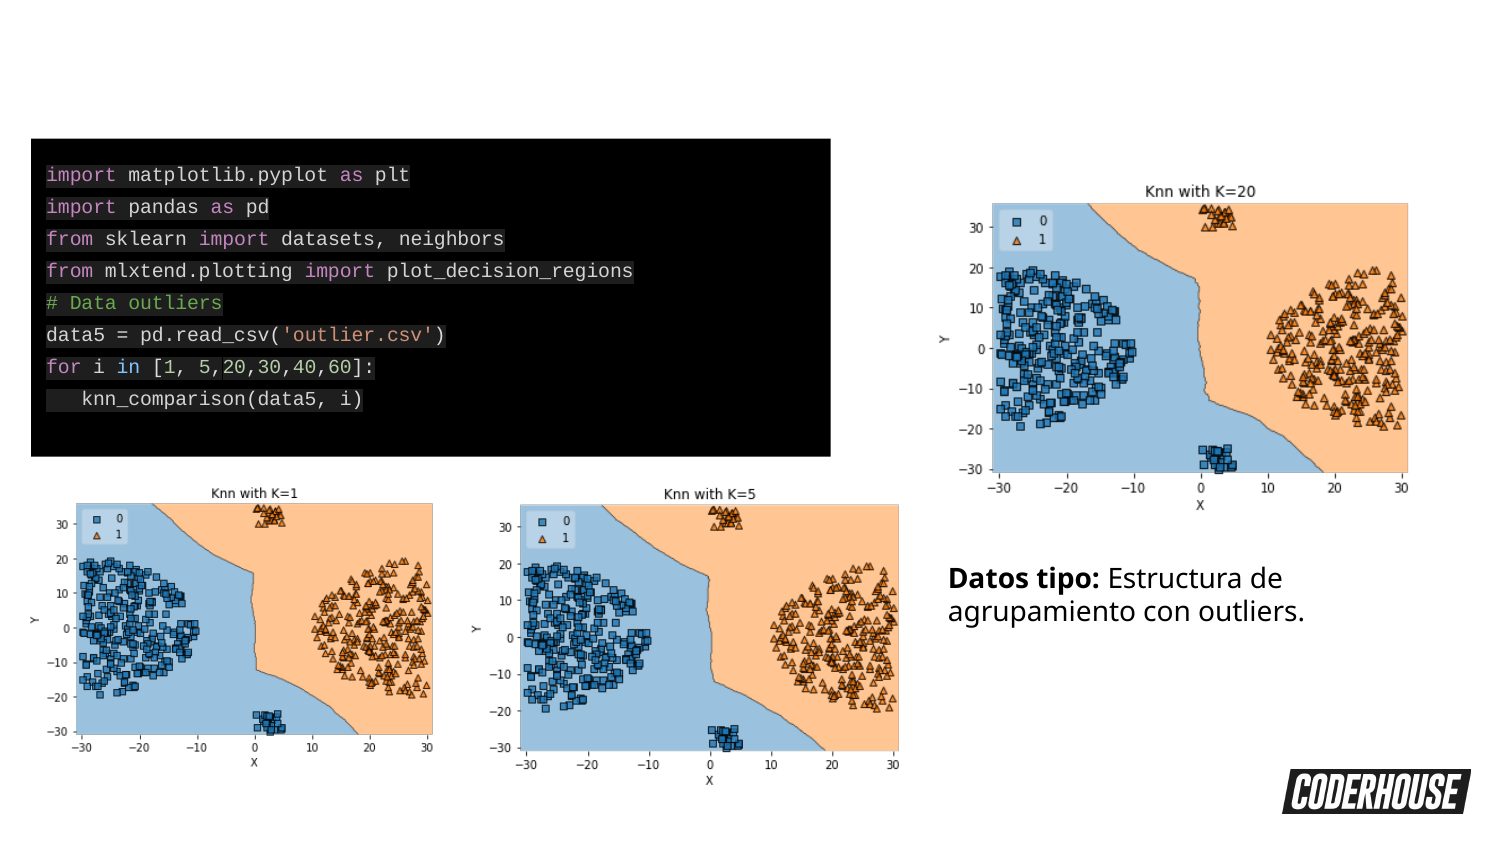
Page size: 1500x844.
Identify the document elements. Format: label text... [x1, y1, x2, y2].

picture [932, 176, 1418, 521]
text_box import matplotlib.pyplot as plt import pandas as pd from sklearn import datasets, neighbors from mlxtend.plotting import plot_decision_regions # Data outliers data5 = pd.read_csv('outlier.csv') for i in [1, 5,20,30,40,60]: knn_comparison(data5, i) [31, 138, 831, 457]
picture [24, 479, 441, 776]
picture [465, 479, 909, 794]
picture [1281, 769, 1471, 814]
text_box Datos tipo: Estructura de agrupamiento con outliers. [932, 545, 1422, 643]
